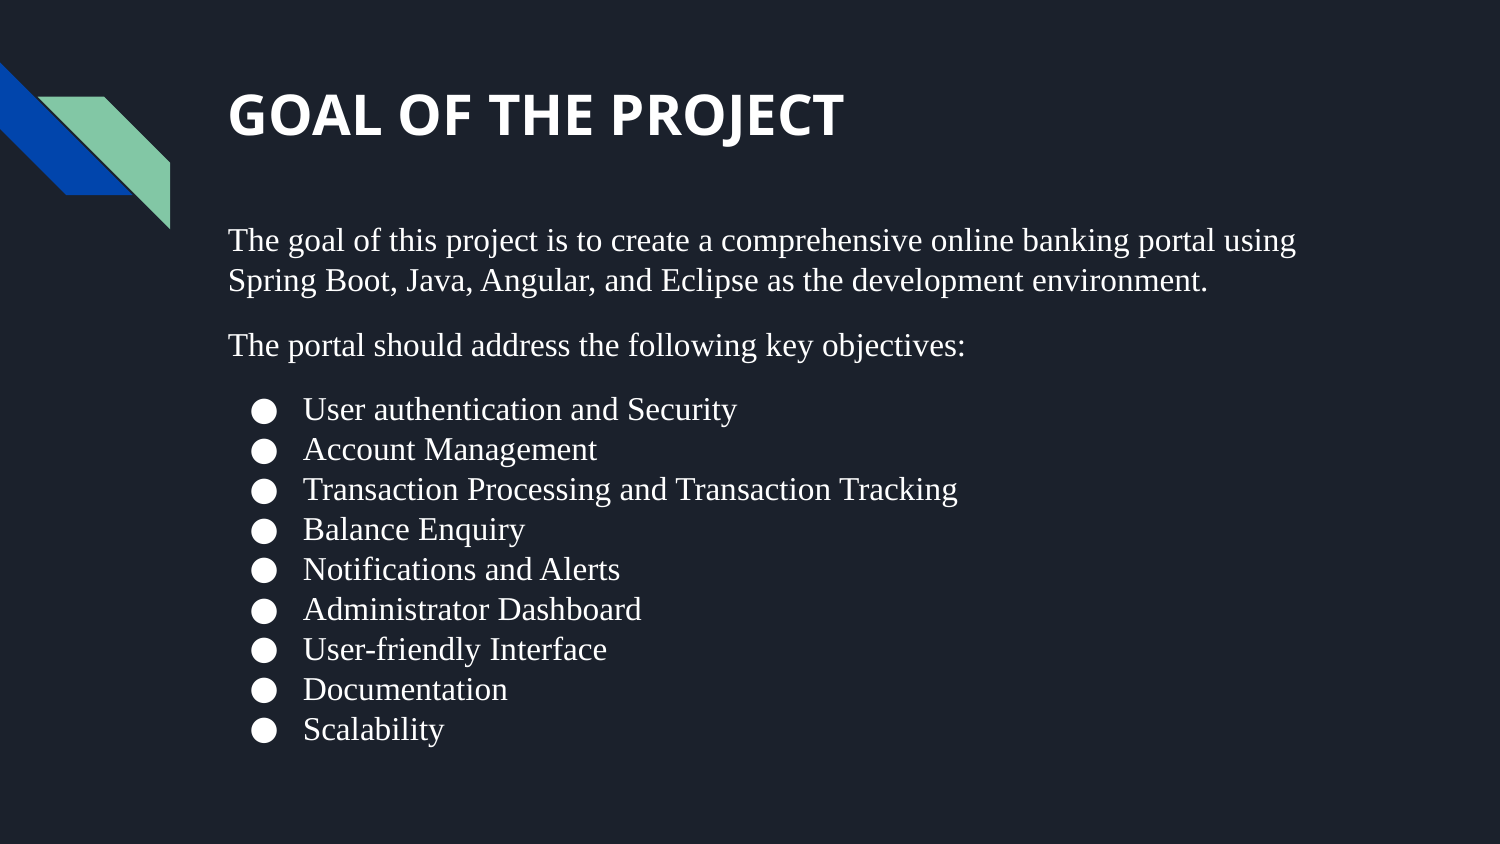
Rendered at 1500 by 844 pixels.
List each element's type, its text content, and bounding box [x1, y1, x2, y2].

title GOAL OF THE PROJECT [212, 64, 1368, 202]
list The goal of this project is to create a comprehensive online banking portal using Spring Boot, Java, Angular, and Eclipse as the development environment. The portal should address the following key objectives: User authentication and Security Account Management Transaction Processing and Transaction Tracking Balance Enquiry Notifications and Alerts Administrator Dashboard User-friendly Interface Documentation Scalability [212, 202, 1368, 825]
